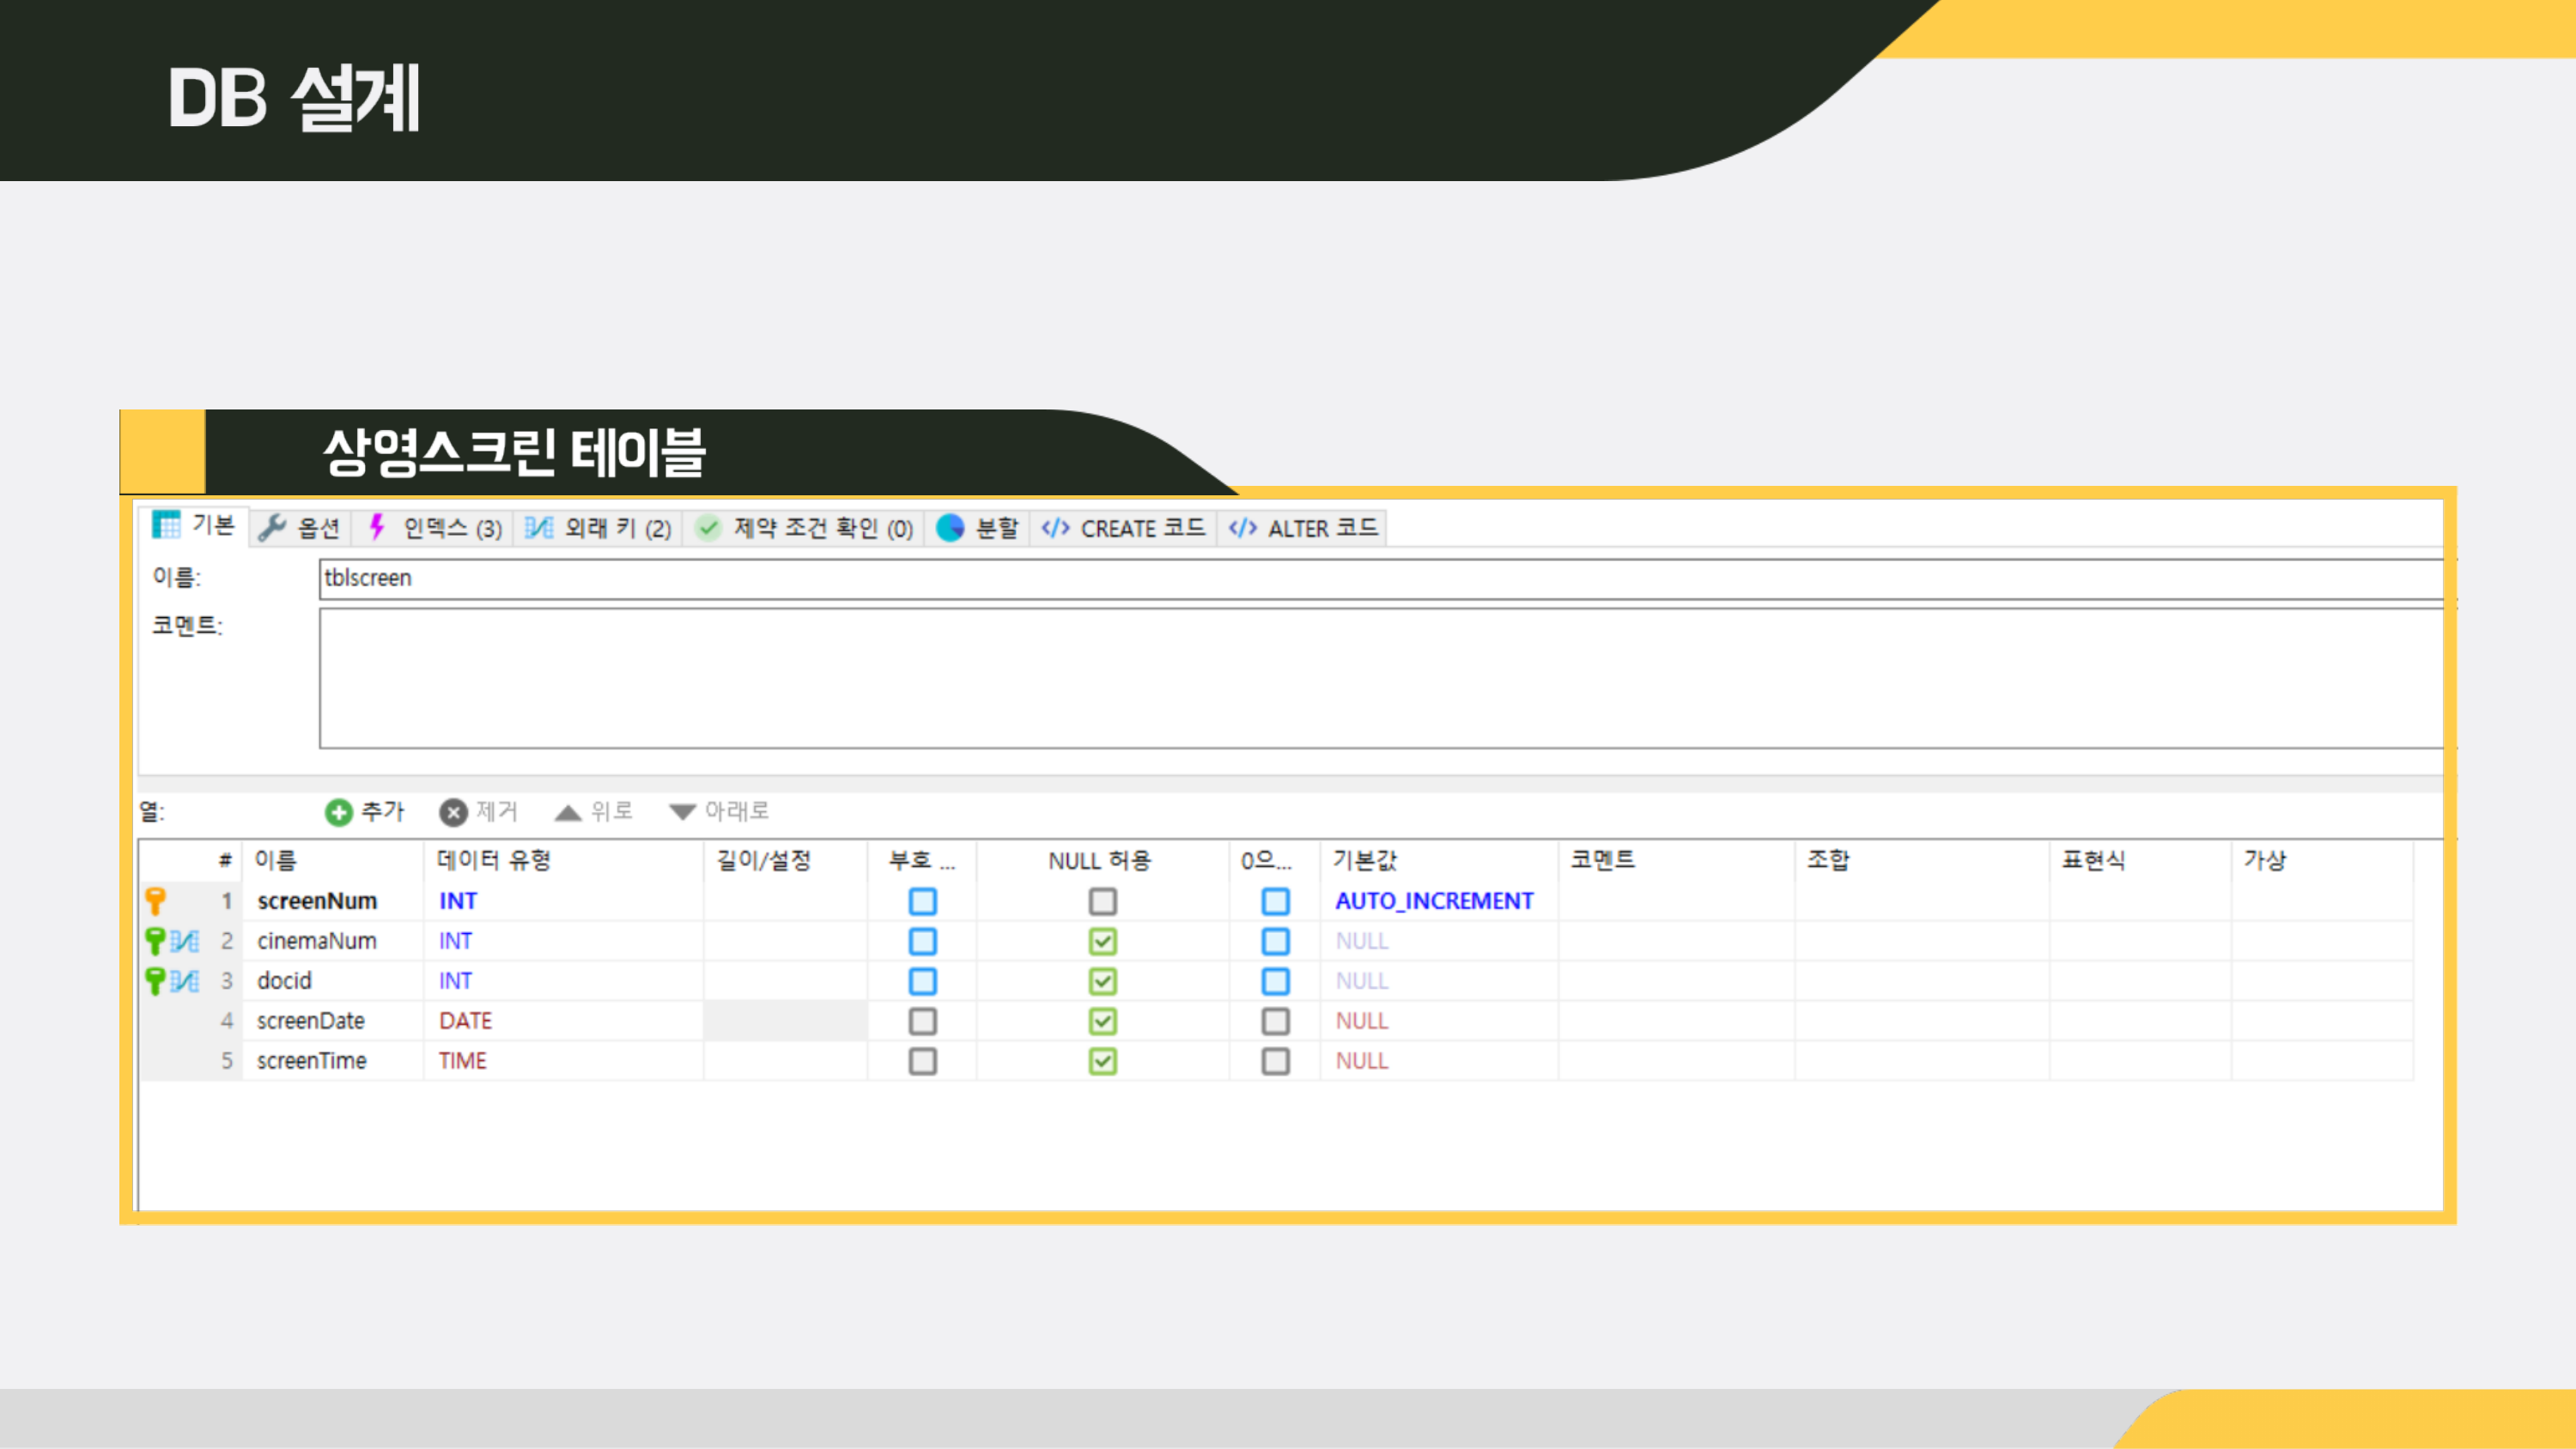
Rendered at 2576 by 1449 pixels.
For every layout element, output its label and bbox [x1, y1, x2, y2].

picture [0, 0, 2576, 227]
picture [71, 385, 2458, 1226]
picture [0, 1389, 2576, 1449]
